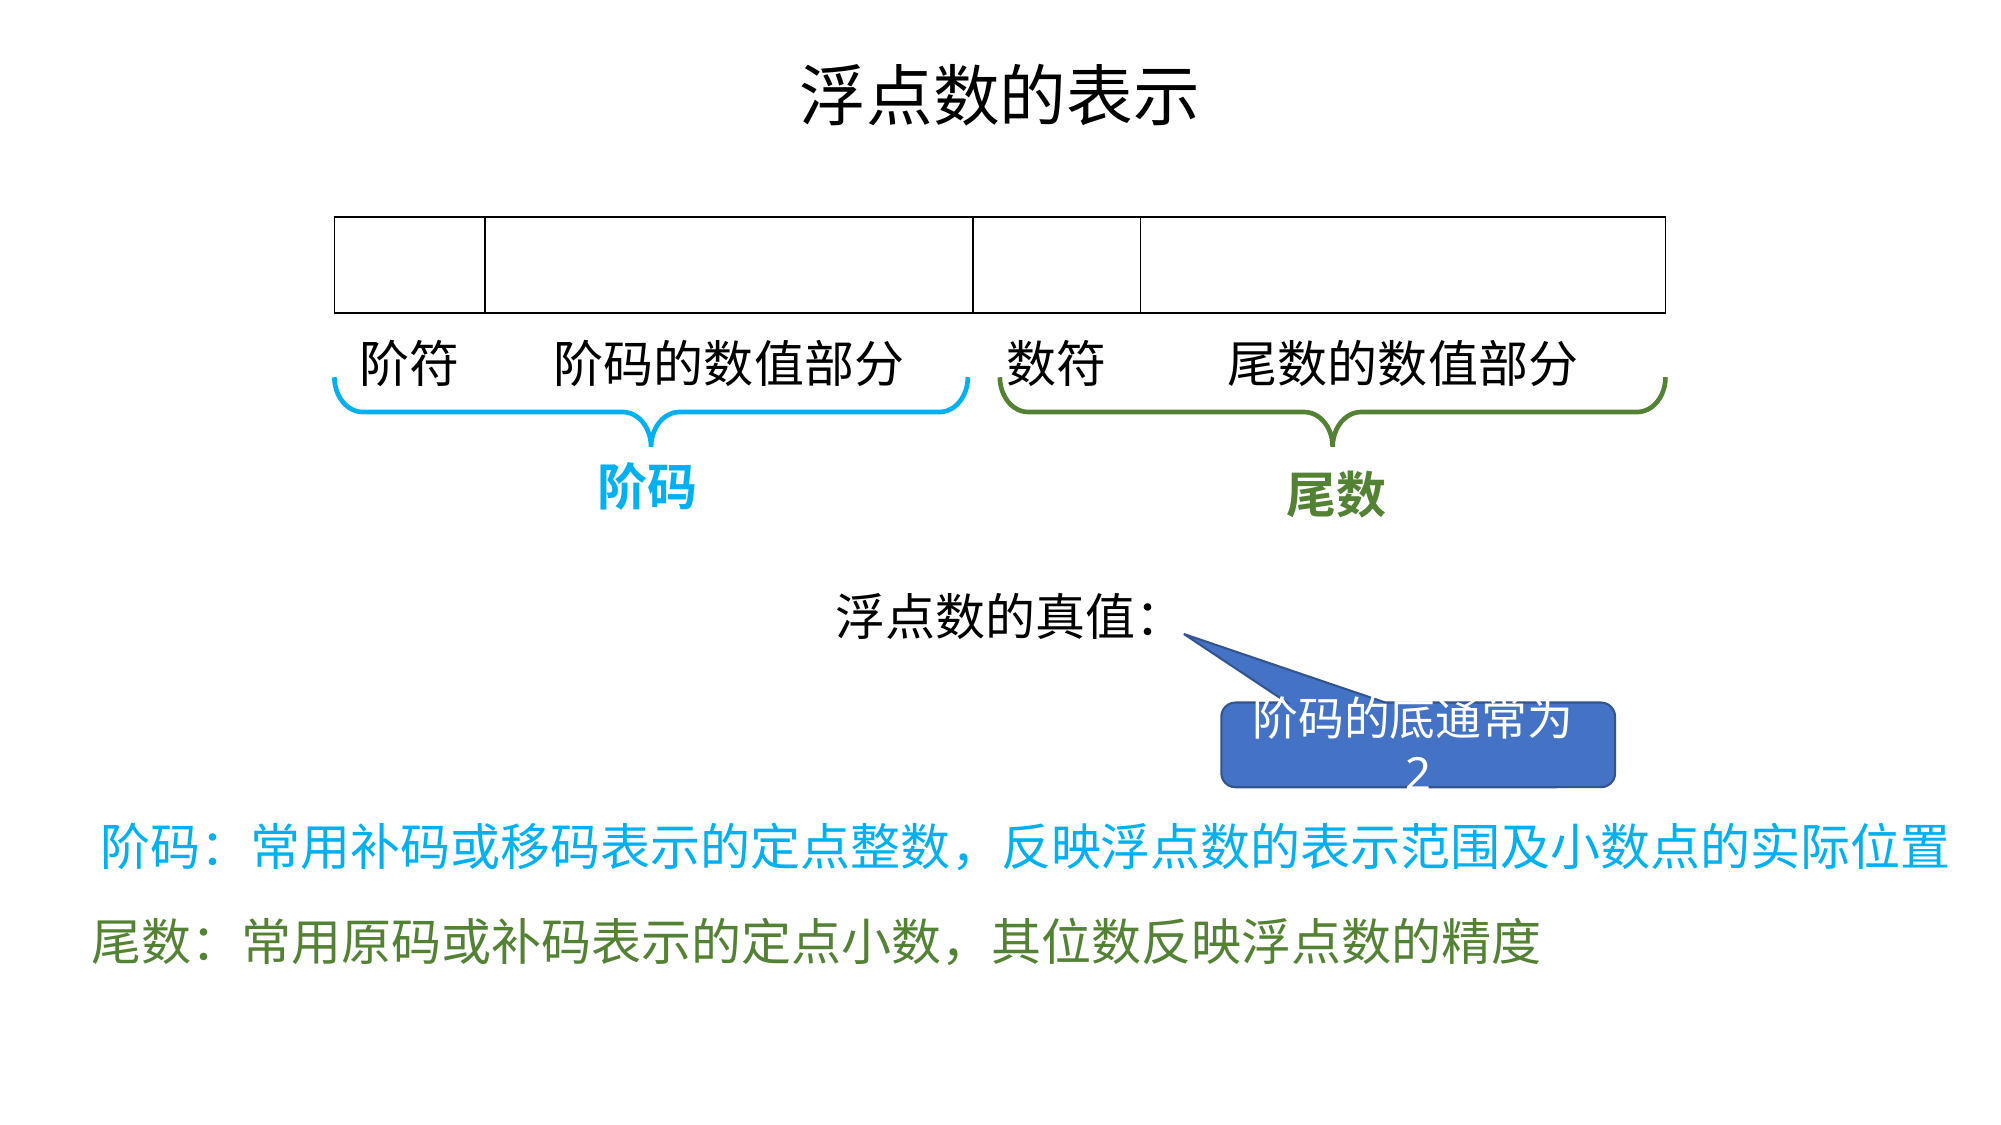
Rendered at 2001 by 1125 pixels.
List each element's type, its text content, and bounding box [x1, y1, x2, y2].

text_box 尾数 [1271, 456, 1410, 531]
text_box 阶码 [582, 447, 713, 523]
text_box 尾数：常用原码或补码表示的定点小数，其位数反映浮点数的精度 [76, 902, 1592, 978]
text_box [999, 377, 1667, 447]
text_box [333, 377, 969, 447]
text_box 浮点数的表示 [595, 46, 1405, 142]
text_box 阶码：常用补码或移码表示的定点整数，反映浮点数的表示范围及小数点的实际位置 [85, 807, 1966, 883]
text_box 阶码的底通常为2 [1183, 633, 1617, 789]
